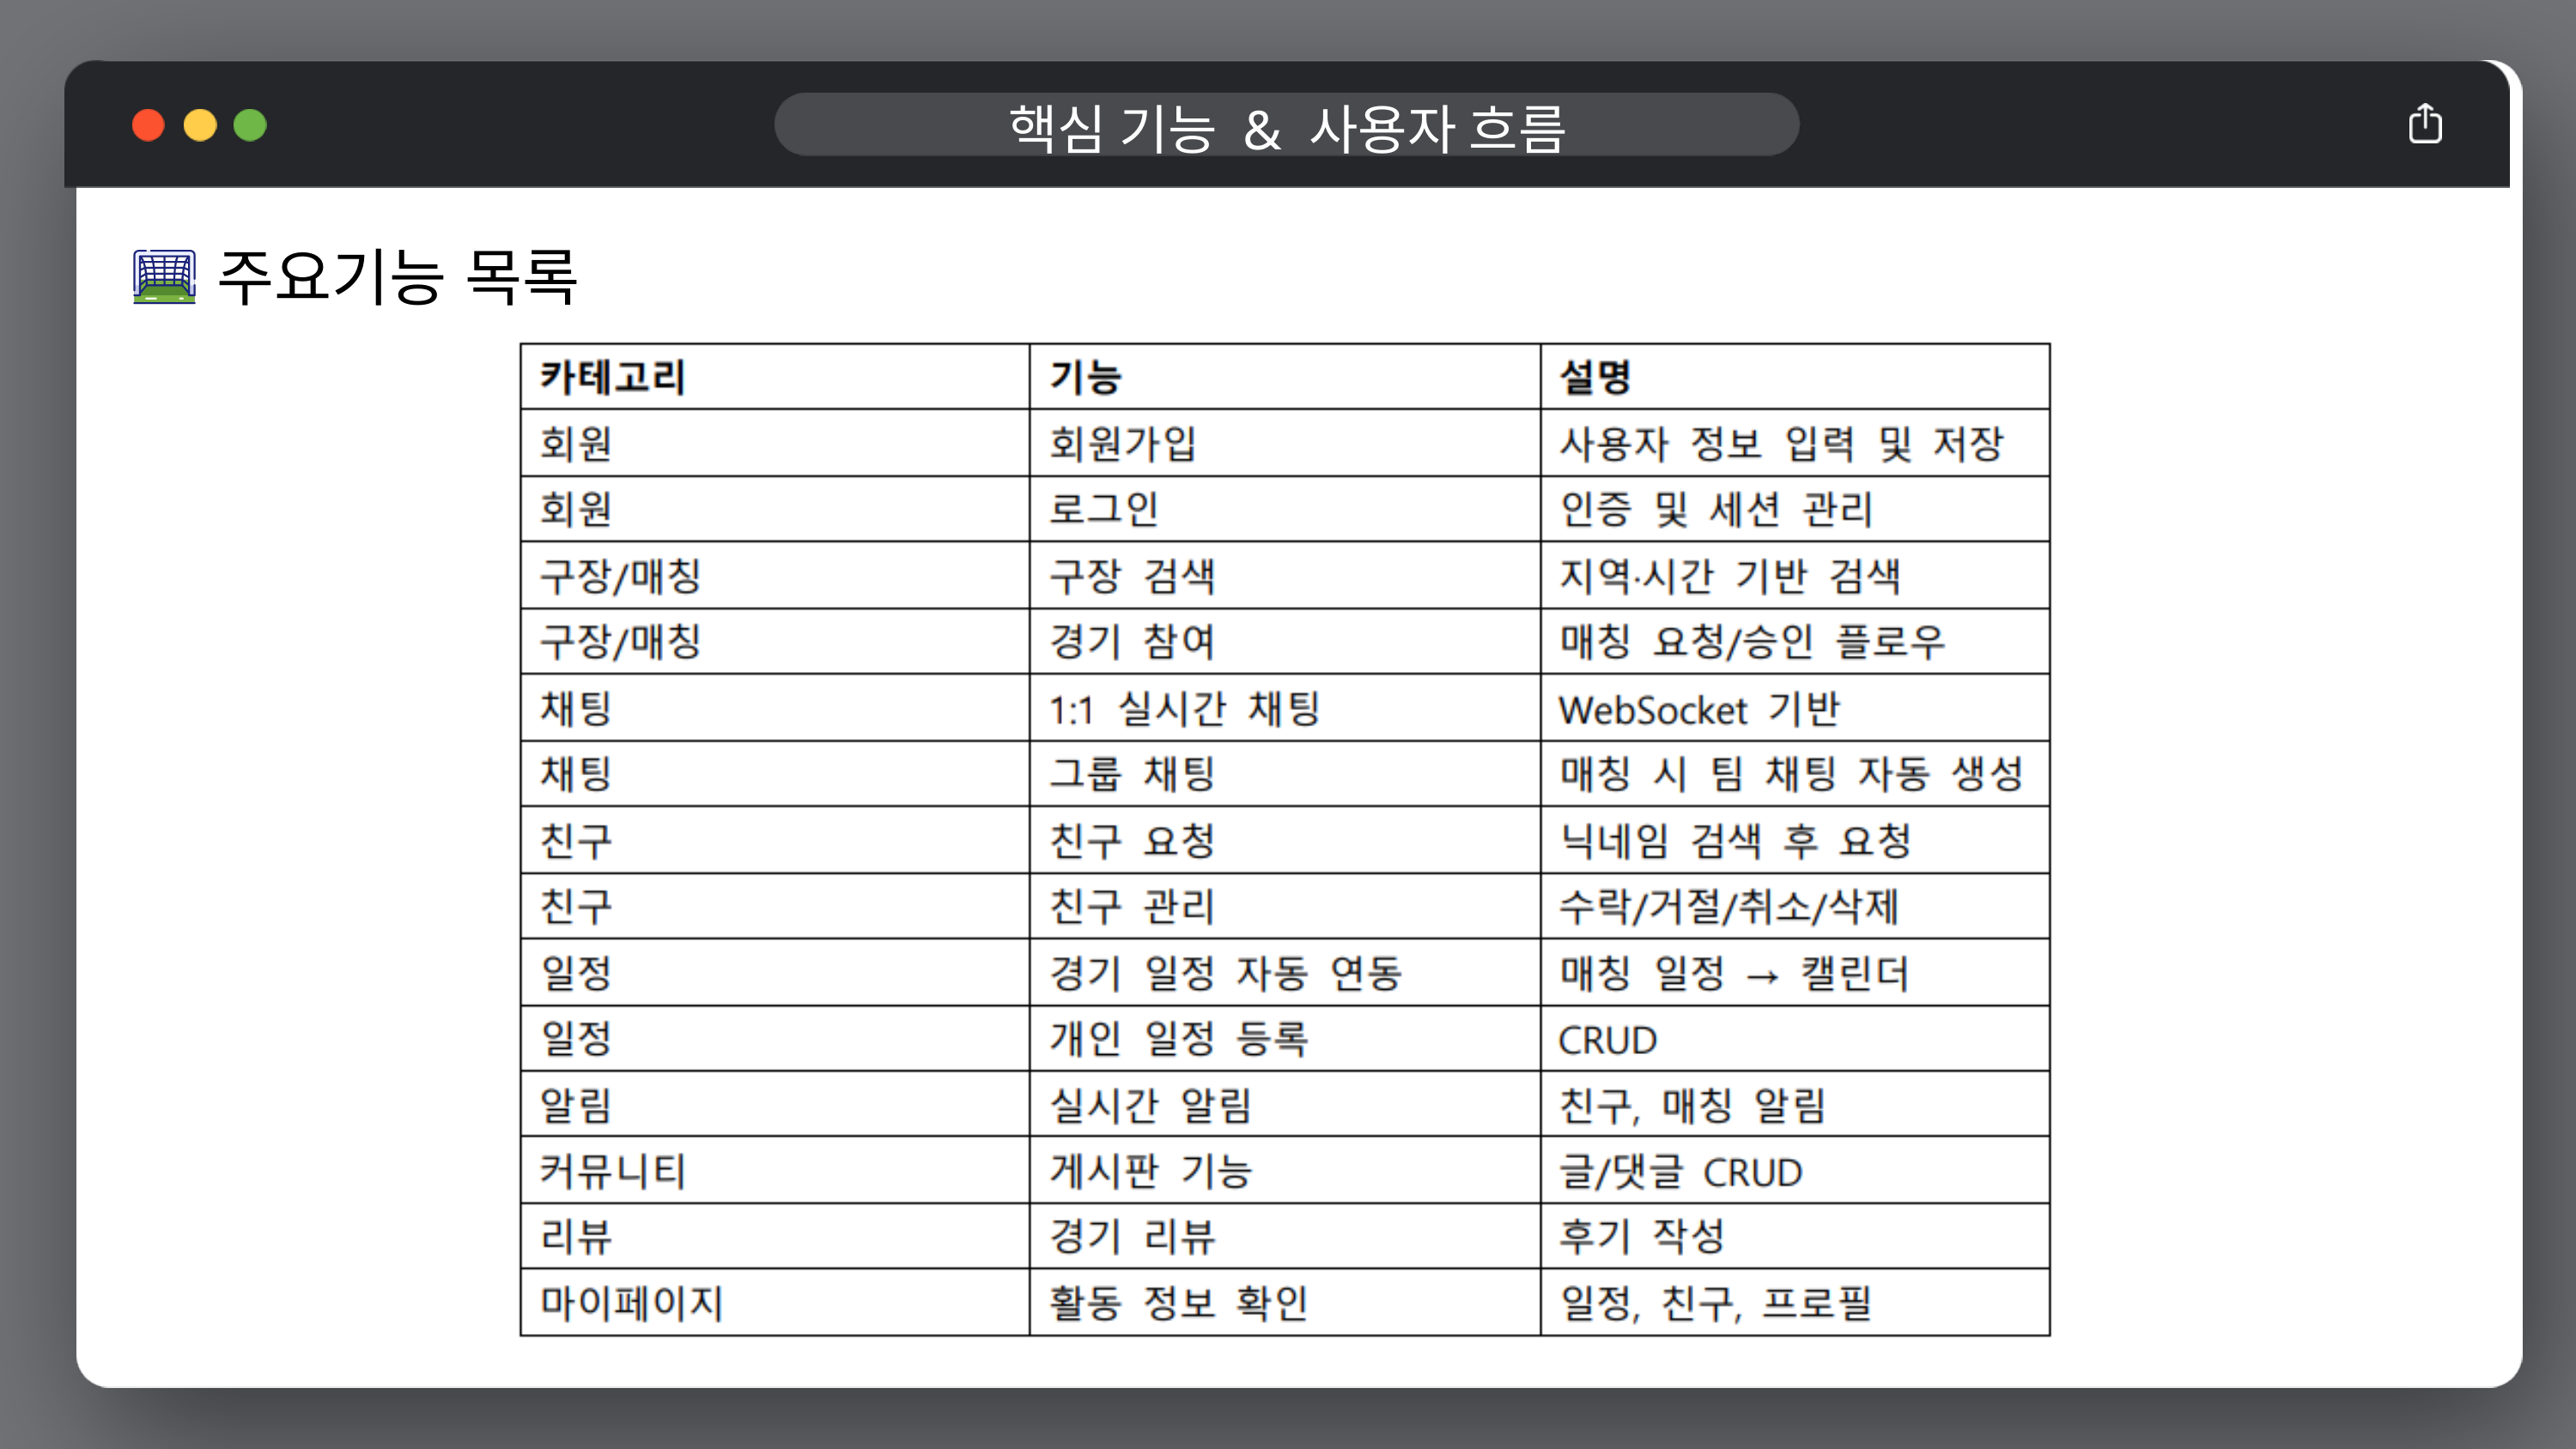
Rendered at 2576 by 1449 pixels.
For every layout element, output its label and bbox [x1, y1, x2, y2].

picture [64, 60, 2523, 1388]
